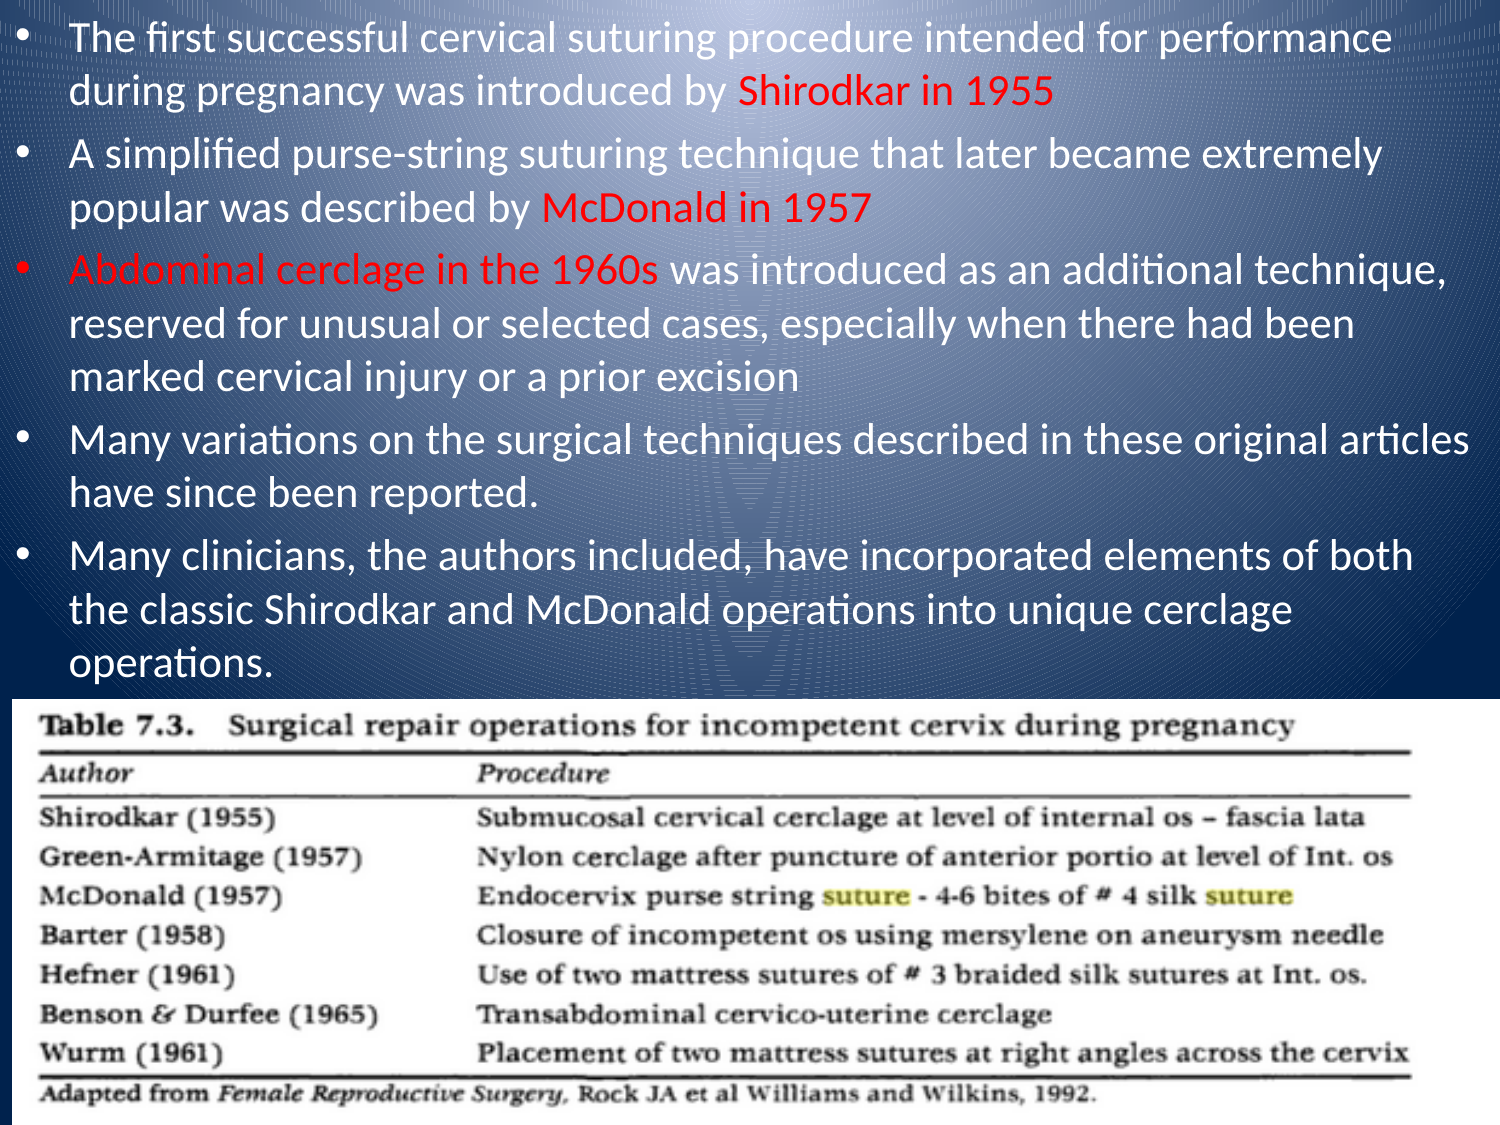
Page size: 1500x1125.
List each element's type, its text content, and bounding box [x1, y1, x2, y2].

picture [12, 699, 1500, 1125]
list The first successful cervical suturing procedure intended for performance during pregnancy was introduced by Shirodkar in 1955 A simplified purse-string suturing technique that later became extremely popular was described by McDonald in 1957 Abdominal cerclage in the 1960s was introduced as an additional technique, reserved for unusual or selected cases, especially when there had been marked cervical injury or a prior excision Many variations on the surgical techniques described in these original articles have since been reported. Many clinicians, the authors included, have incorporated elements of both the classic Shirodkar and McDonald operations into unique cerclage operations. [0, 0, 1500, 700]
